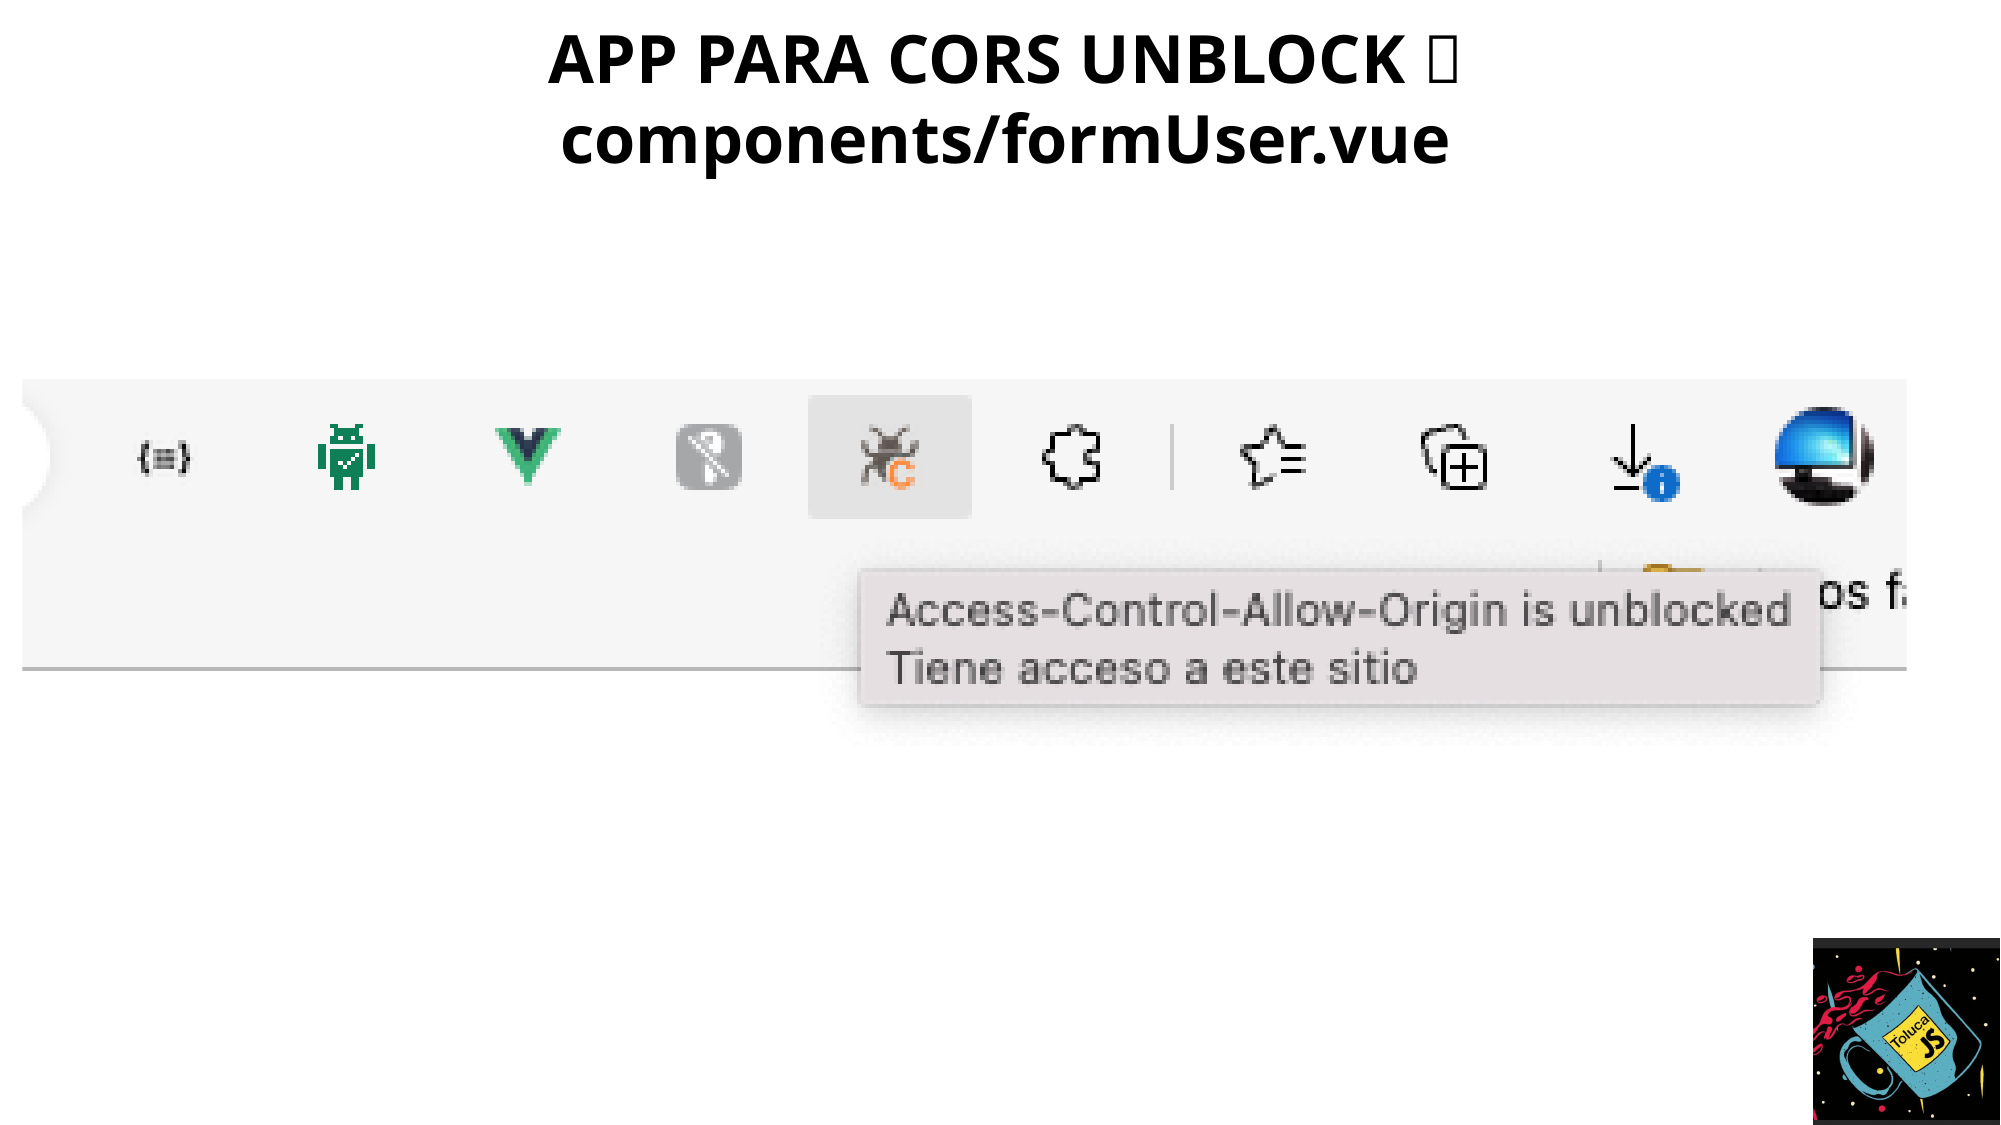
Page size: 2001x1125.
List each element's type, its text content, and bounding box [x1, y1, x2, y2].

picture [22, 378, 1907, 746]
picture [1813, 938, 2000, 1125]
text_box APP PARA CORS UNBLOCK  components/formUser.vue [11, 9, 2000, 184]
